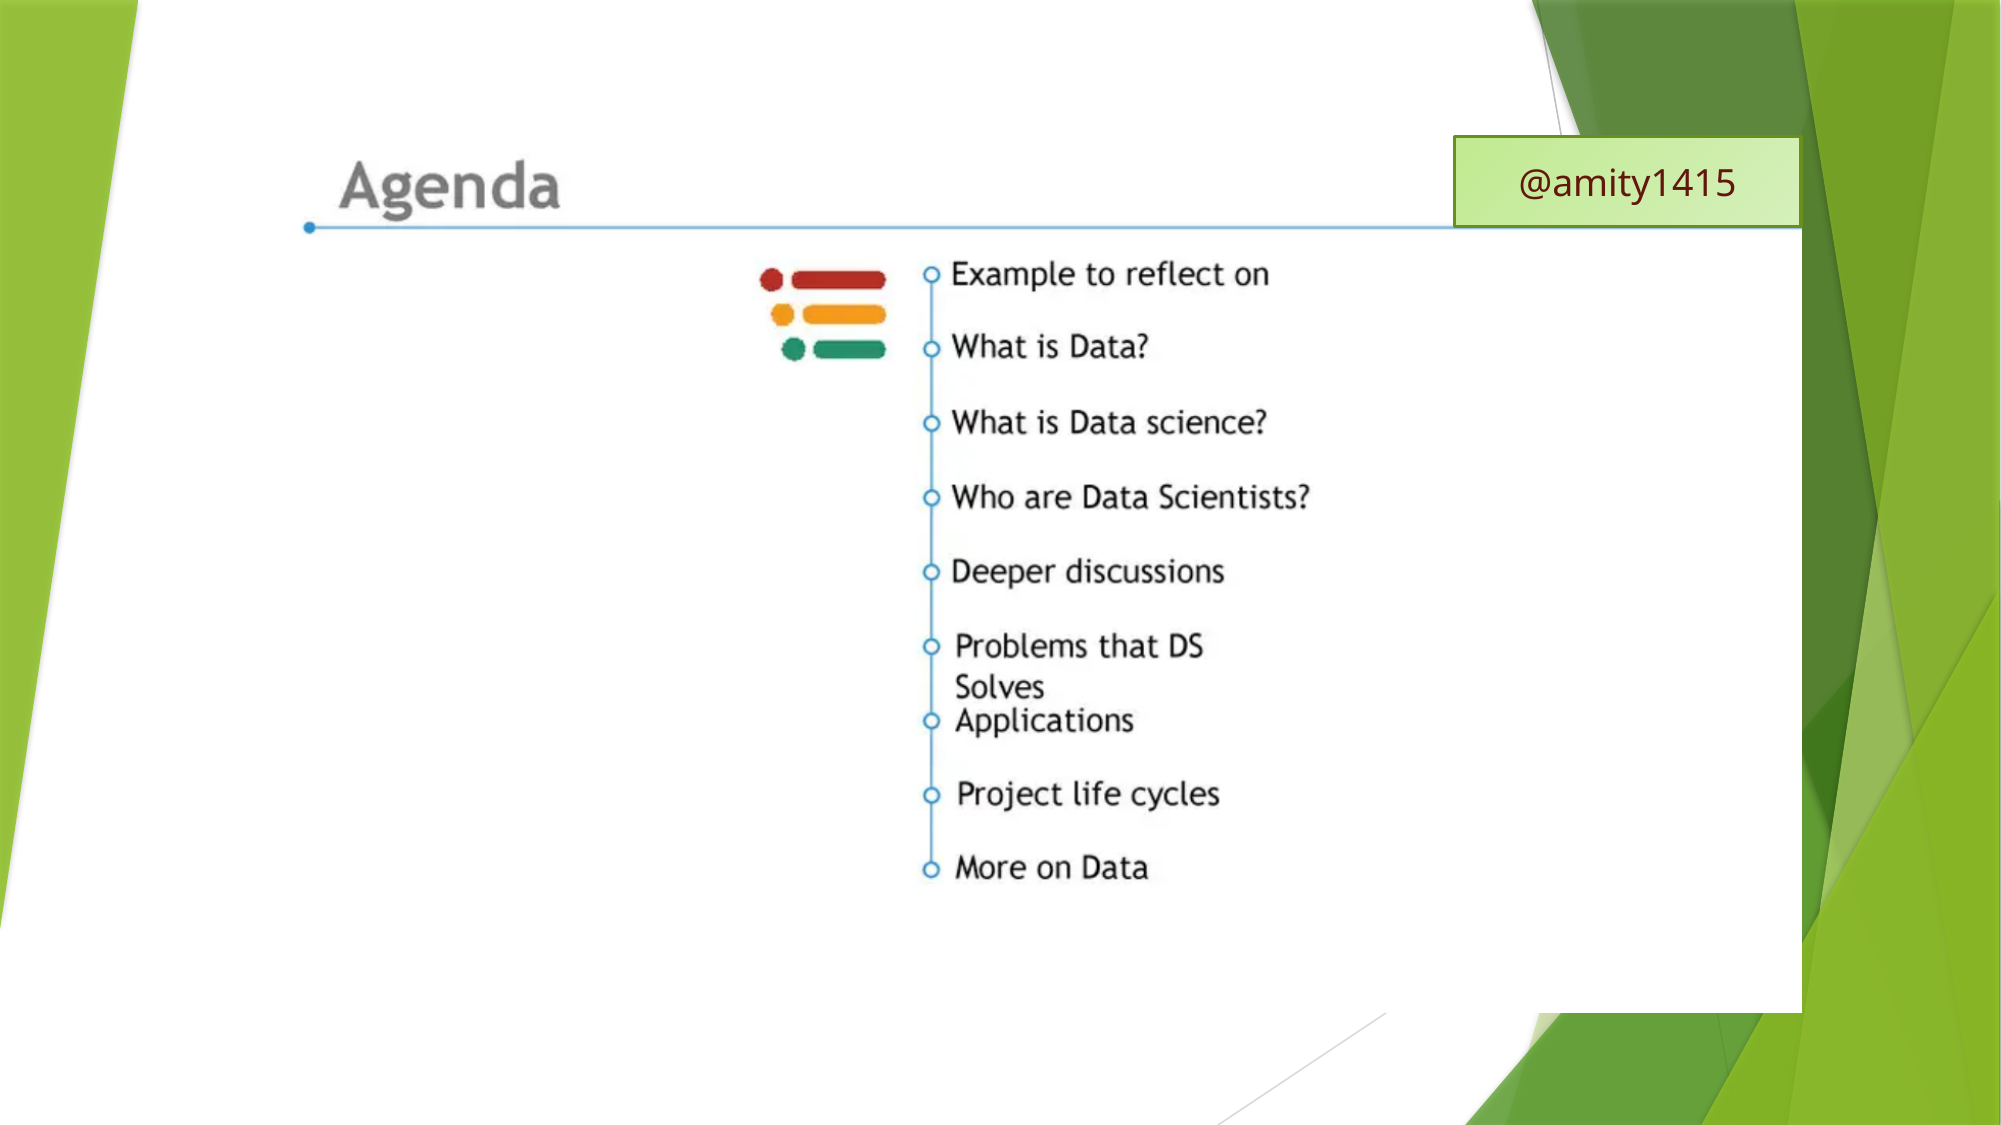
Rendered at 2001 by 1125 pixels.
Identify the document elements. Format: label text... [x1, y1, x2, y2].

text_box @amity1415 [1453, 135, 1803, 146]
picture [251, 146, 1802, 1013]
